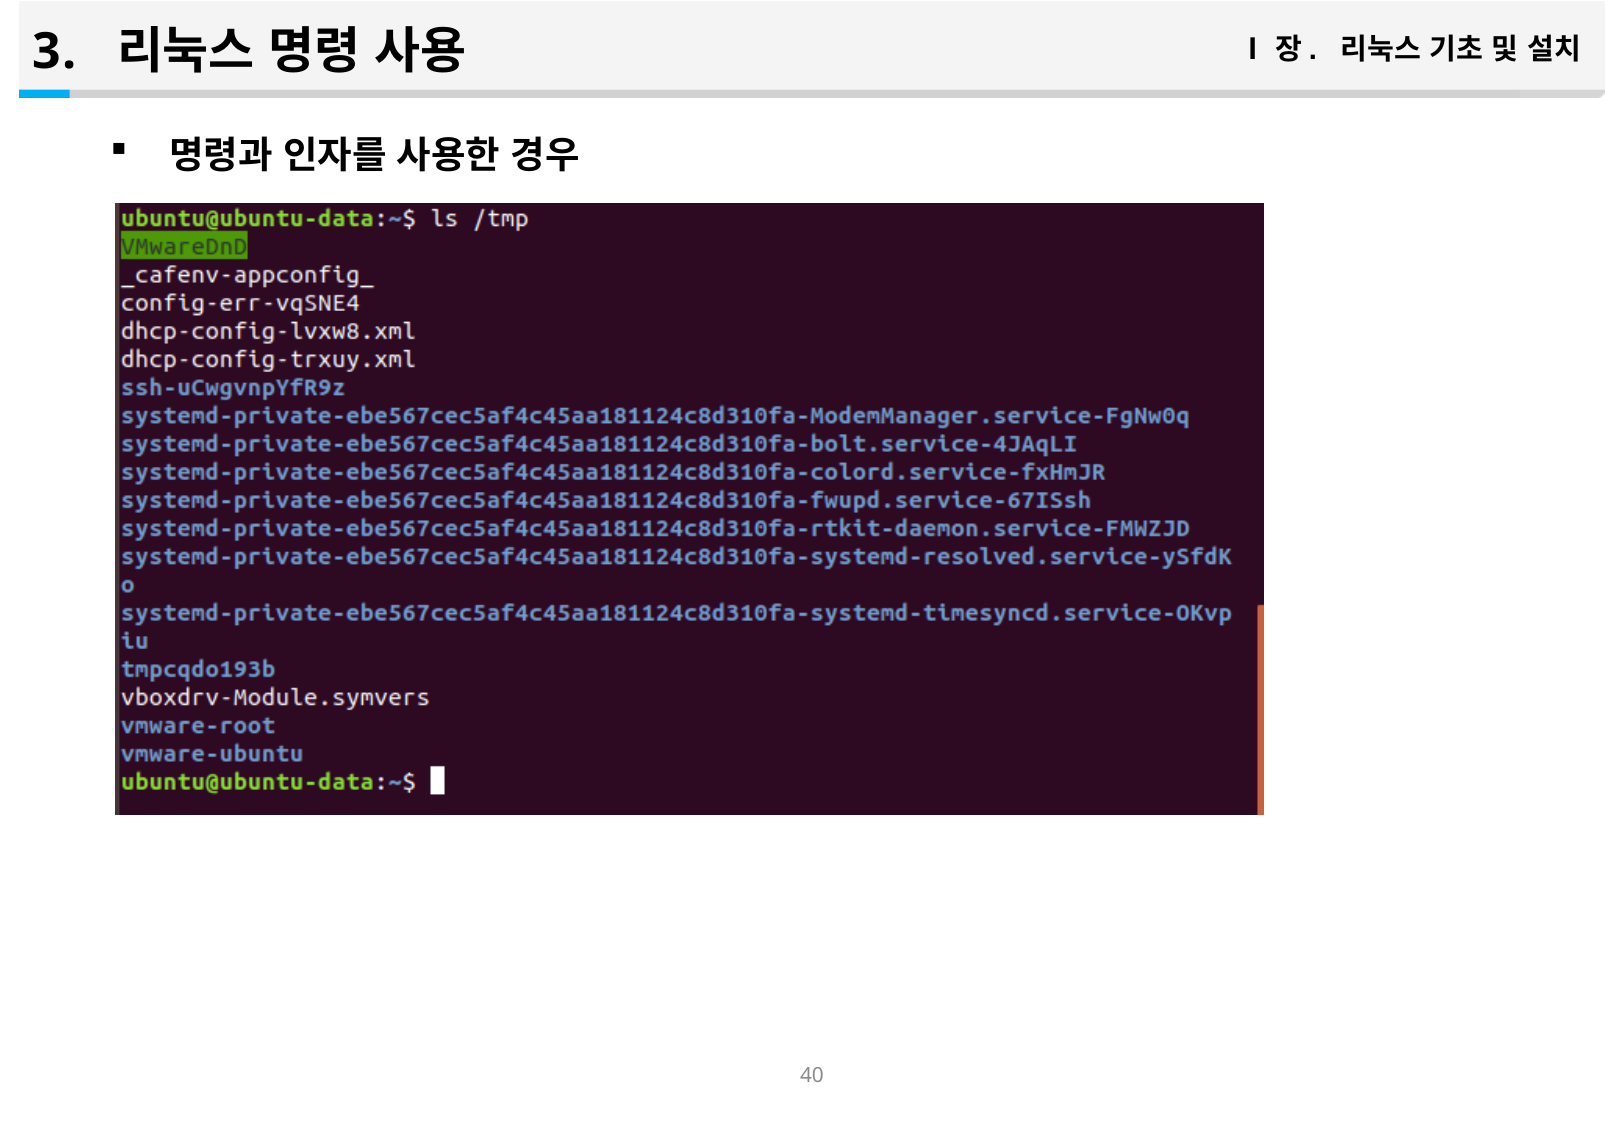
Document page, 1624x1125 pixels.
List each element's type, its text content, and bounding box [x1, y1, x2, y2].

text_box Ⅰ장. 리눅스 기초 및 설치 [1223, 22, 1597, 73]
picture [19, 1, 1605, 98]
text_box 명령과 인자를 사용한 경우 [20, 123, 1602, 184]
picture [114, 203, 1264, 815]
slide_number 39 [622, 1045, 1002, 1106]
list 리눅스 명령 사용 [17, 11, 1167, 85]
